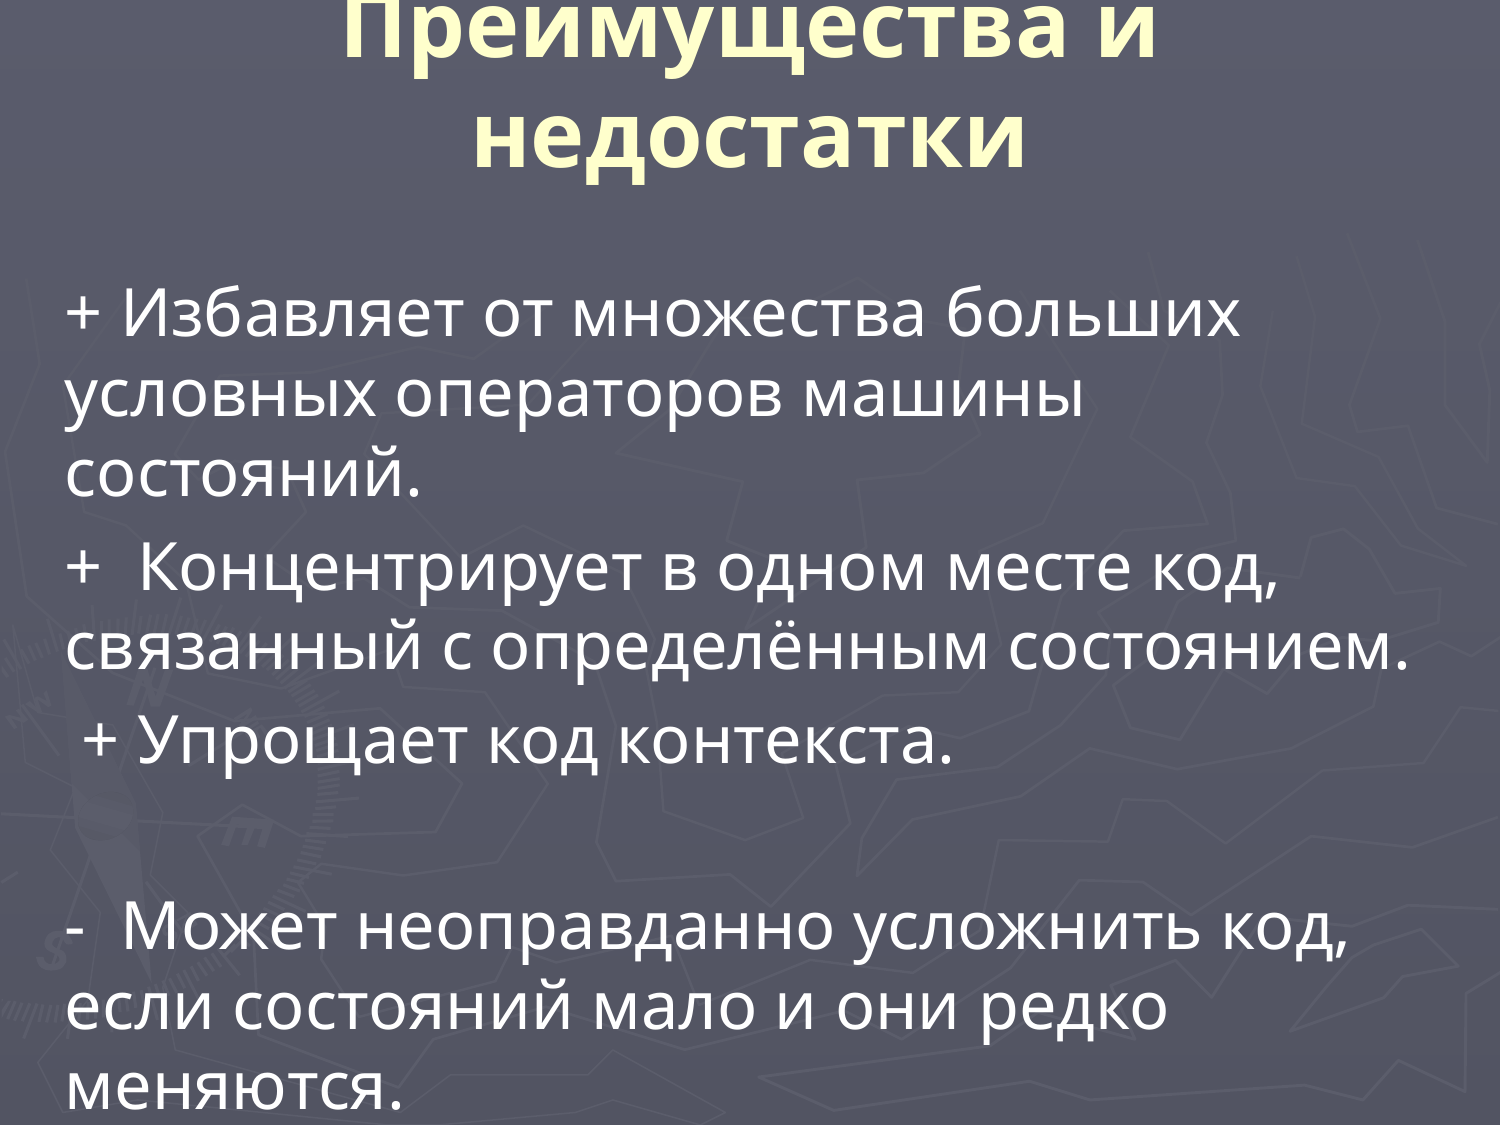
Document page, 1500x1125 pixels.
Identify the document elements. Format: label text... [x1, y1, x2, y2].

title Преимущества и недостатки [49, 37, 1451, 225]
list + Избавляет от множества больших условных операторов машины состояний. + Концентрирует в одном месте код, связанный с определённым состоянием. + Упрощает код контекста. - Может неоправданно усложнить код, если состояний мало и они редко меняются. [49, 262, 1451, 1001]
